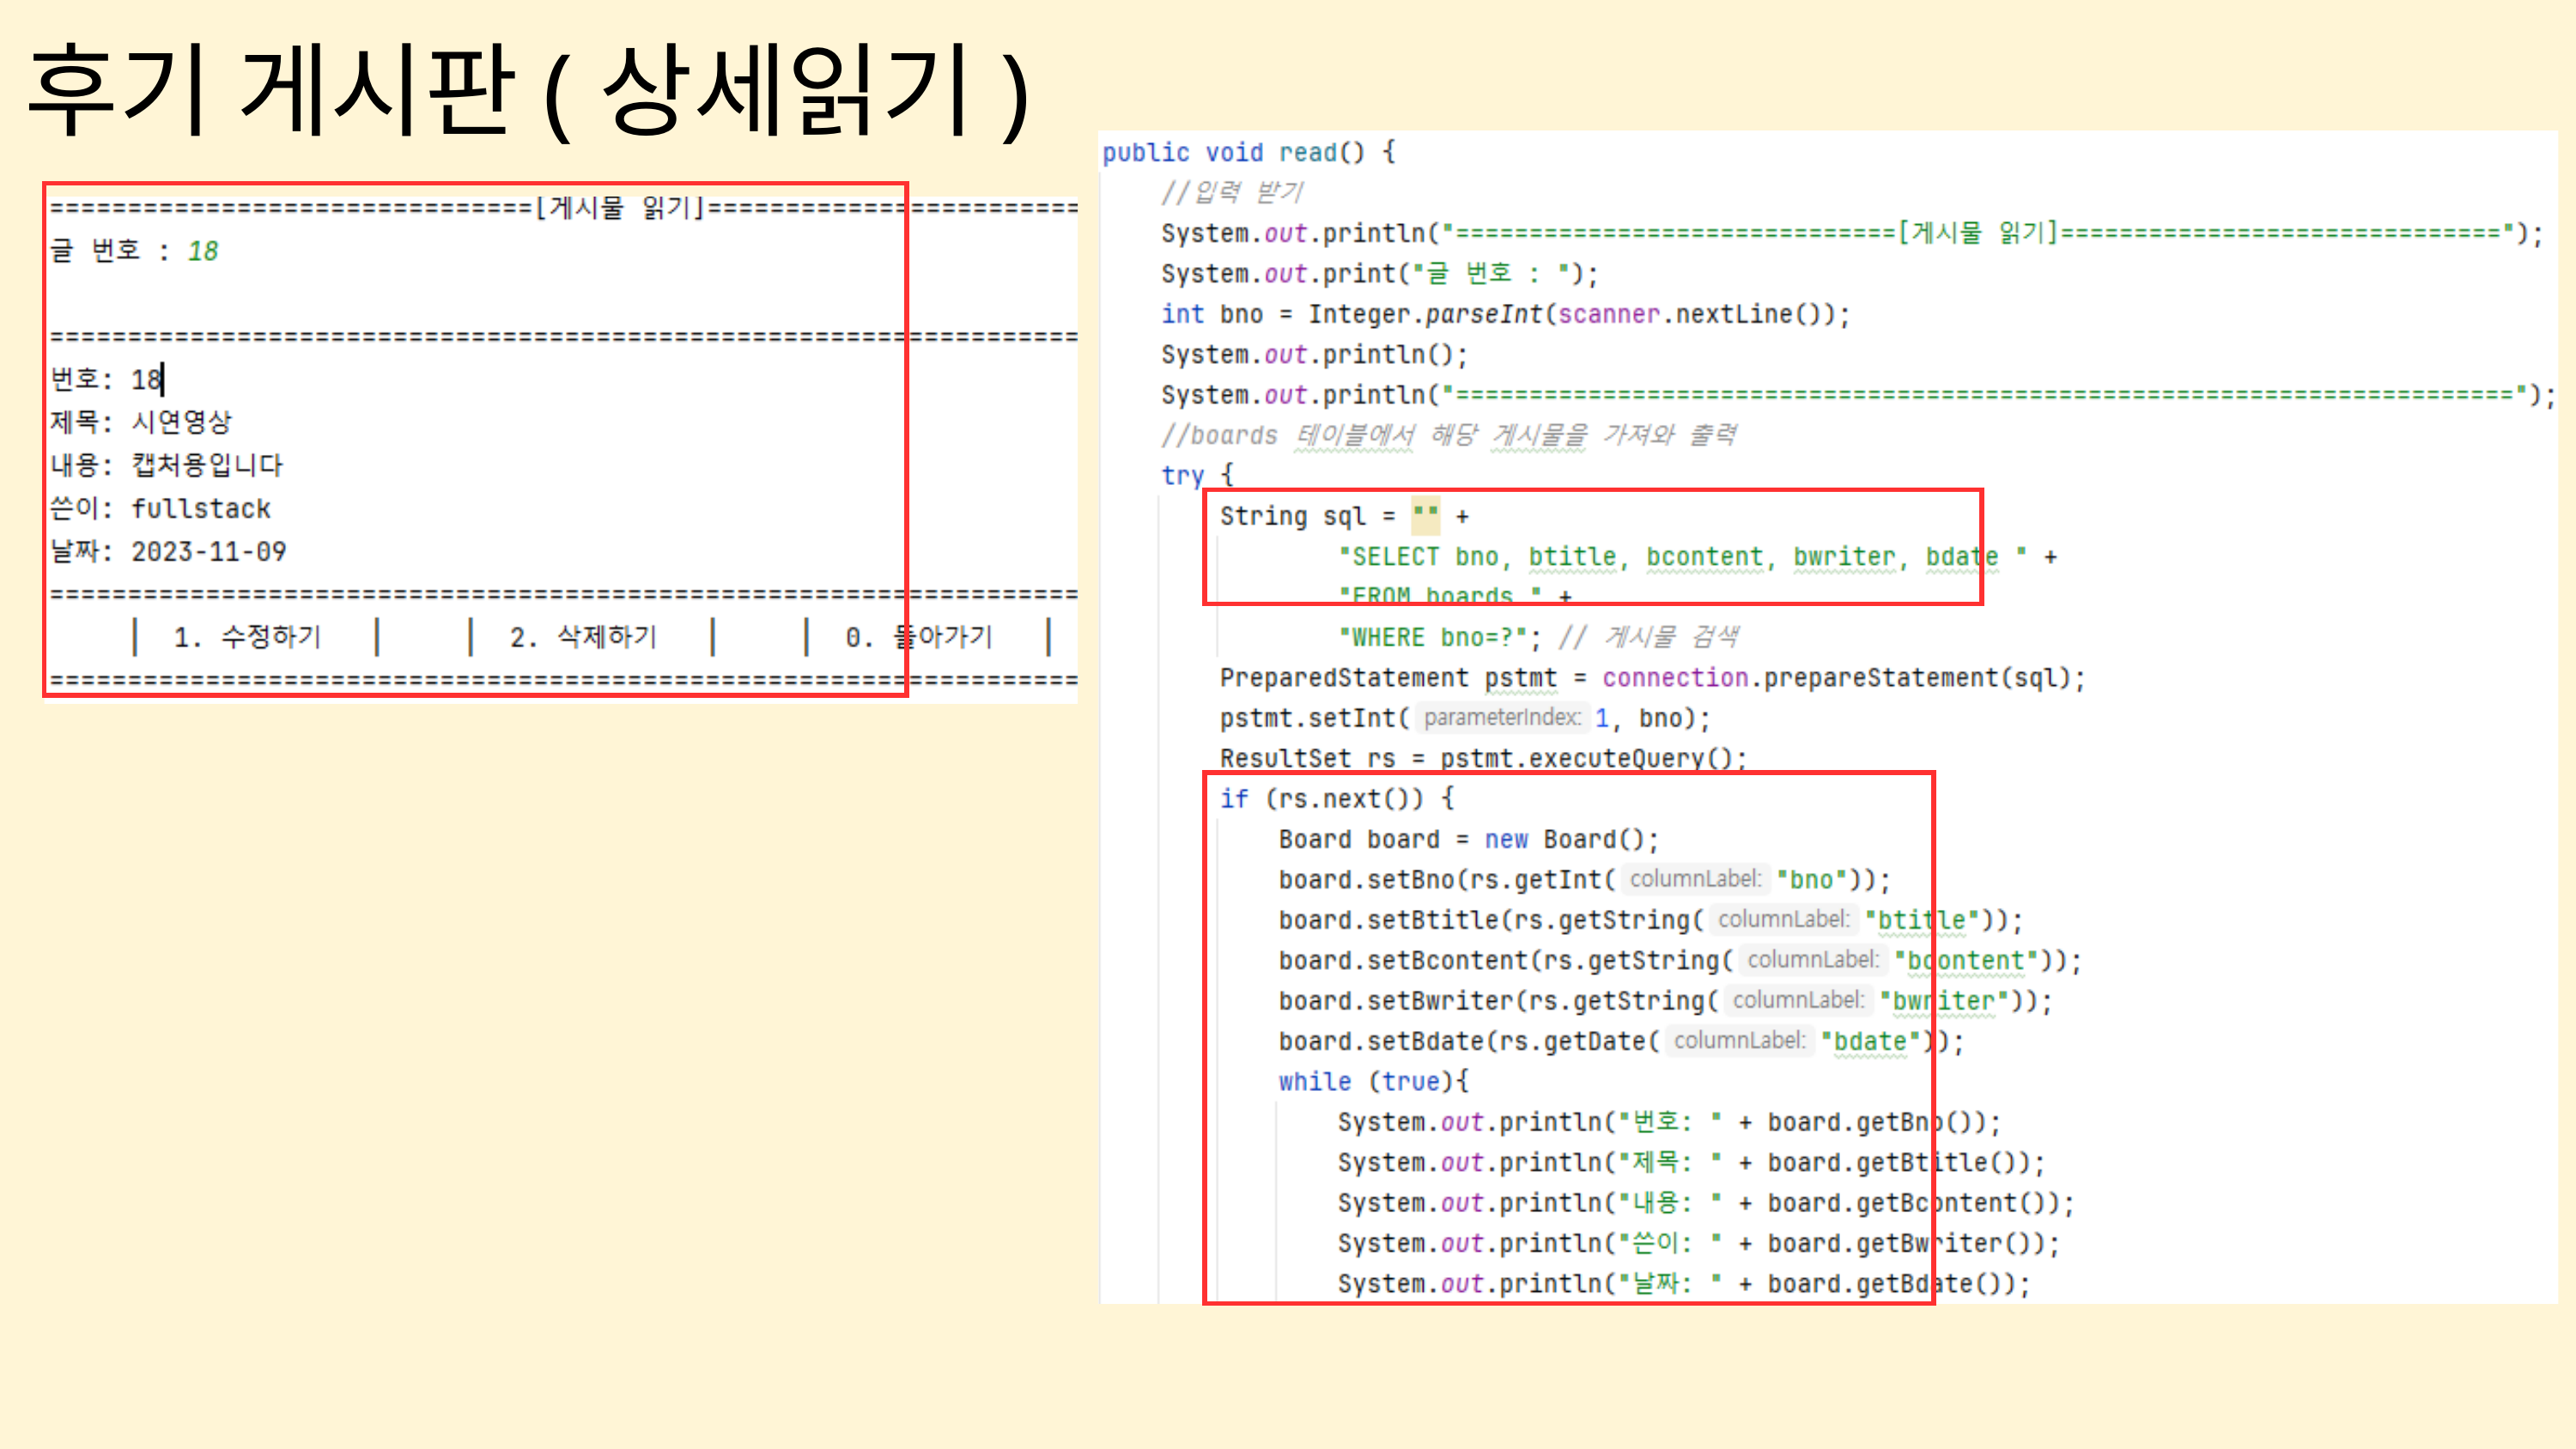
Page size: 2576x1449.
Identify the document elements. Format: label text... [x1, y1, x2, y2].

text_box 후기 게시판(상세읽기) [0, 5, 1122, 149]
text_box [1097, 130, 2559, 1304]
table_header [1207, 492, 1979, 602]
table_header [1207, 775, 1931, 1301]
table_header [46, 185, 904, 693]
text_box [44, 197, 1078, 704]
